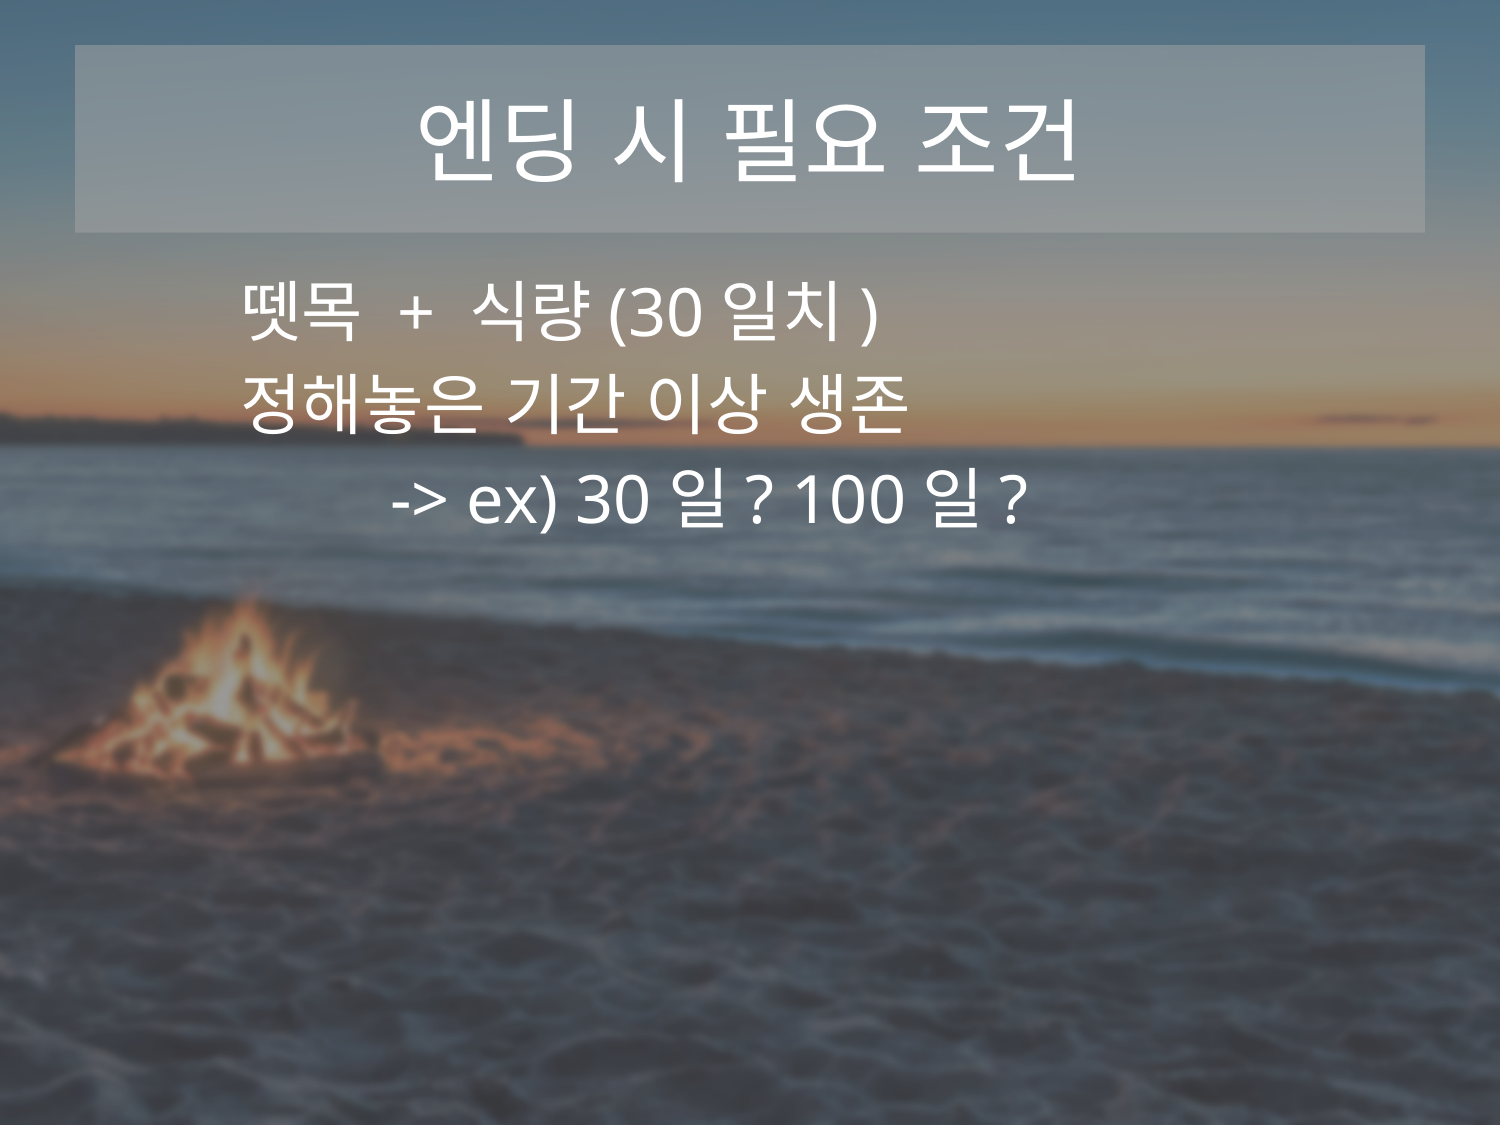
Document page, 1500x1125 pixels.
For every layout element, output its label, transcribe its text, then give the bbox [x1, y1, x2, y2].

list 뗏목 + 식량(30일치) 정해놓은 기간 이상 생존 -> ex) 30일? 100일? [75, 262, 1425, 1005]
title 엔딩 시 필요 조건 [75, 45, 1425, 233]
